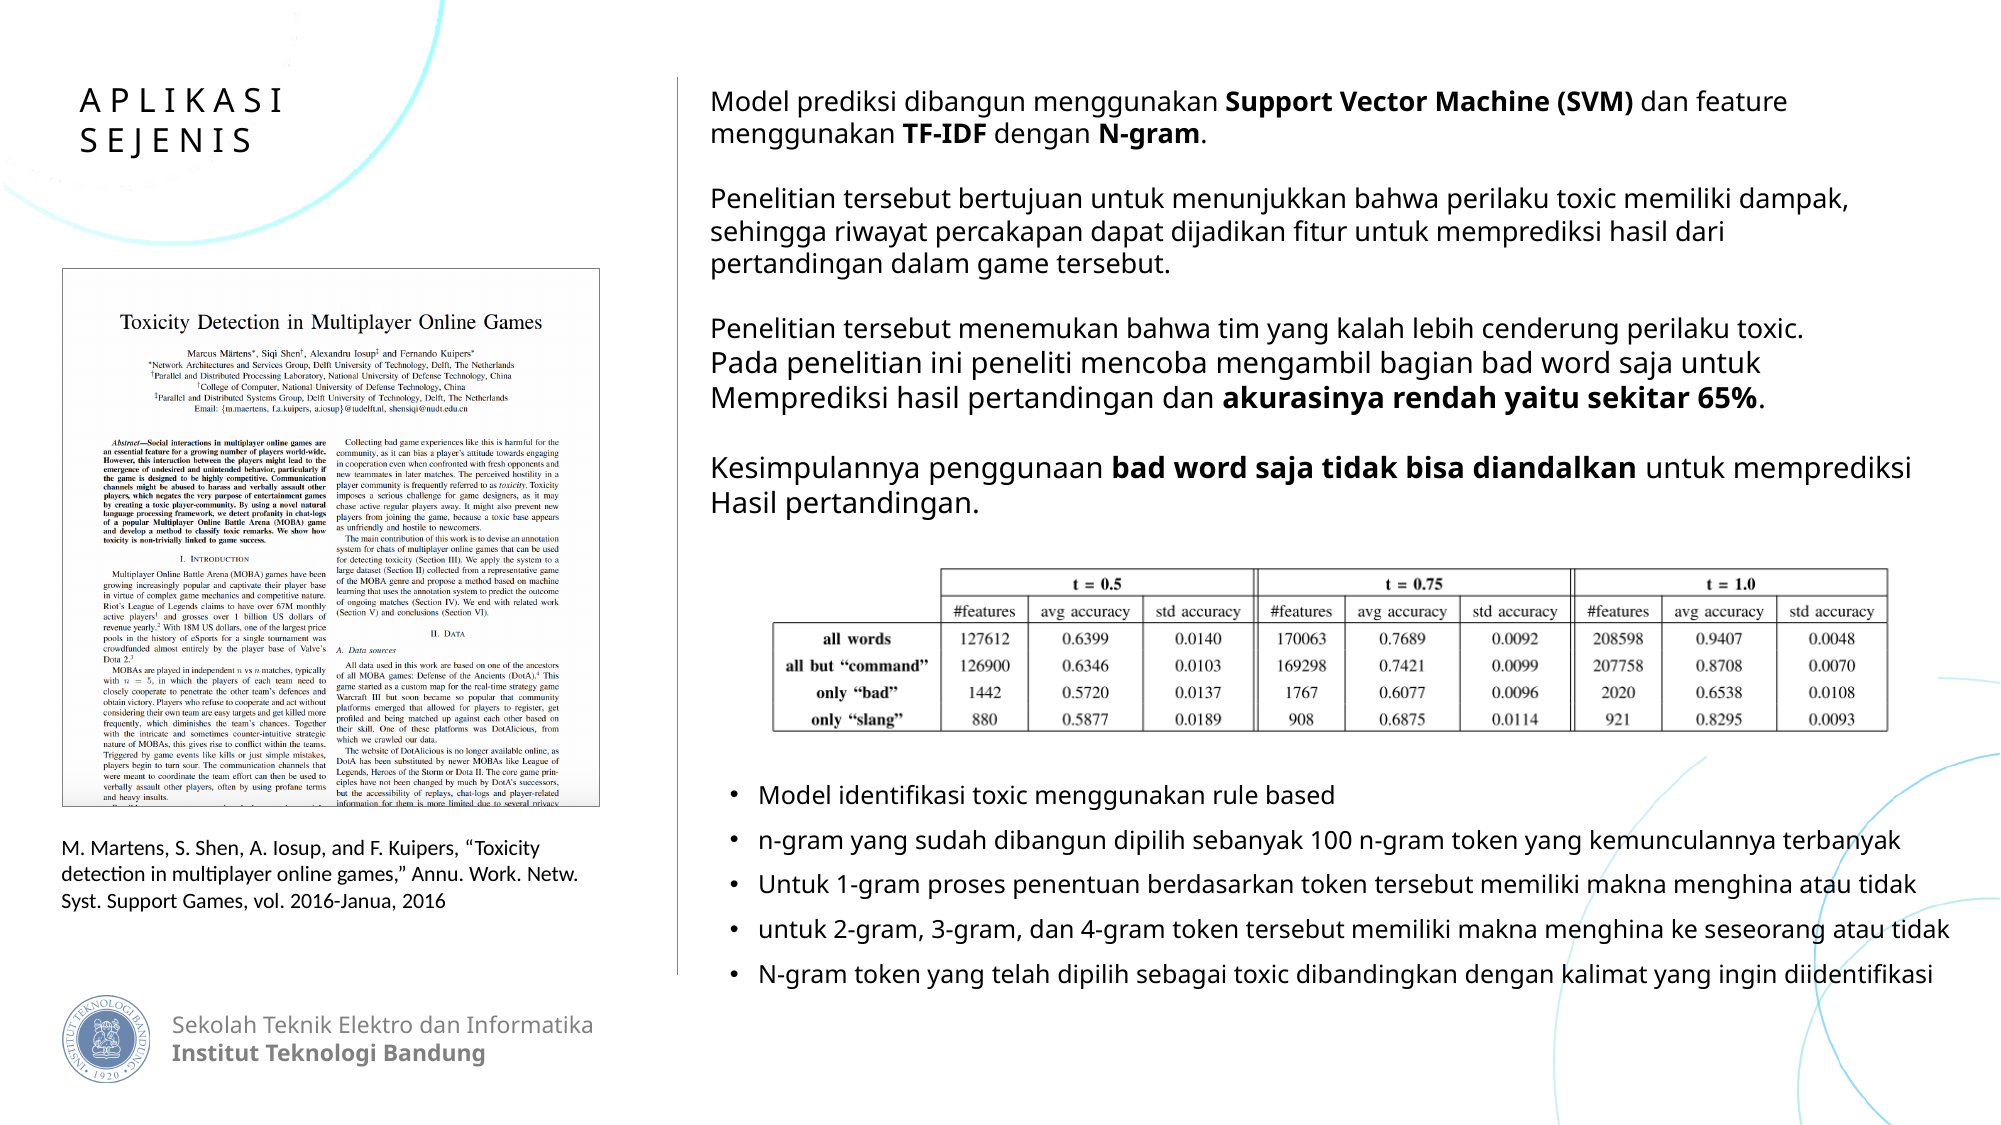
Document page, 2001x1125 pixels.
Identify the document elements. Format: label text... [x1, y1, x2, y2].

text_box Sekolah Teknik Elektro dan Informatika Institut Teknologi Bandung [157, 1003, 1158, 1074]
text_box Model prediksi dibangun menggunakan Support Vector Machine (SVM) dan feature menggunakan TF-IDF dengan N-gram. Penelitian tersebut bertujuan untuk menunjukkan bahwa perilaku toxic memiliki dampak, sehingga riwayat percakapan dapat dijadikan fitur untuk memprediksi hasil dari pertandingan dalam game tersebut. Penelitian tersebut menemukan bahwa tim yang kalah lebih cenderung perilaku toxic. Pada penelitian ini peneliti mencoba mengambil bagian bad word saja untuk Memprediksi hasil pertandingan dan akurasinya rendah yaitu sekitar 65%. Kesimpulannya penggunaan bad word saja tidak bisa diandalkan untuk memprediksi Hasil pertandingan. [695, 77, 1928, 527]
picture [62, 995, 150, 1083]
text_box Model identifikasi toxic menggunakan rule based n-gram yang sudah dibangun dipilih sebanyak 100 n-gram token yang kemunculannya terbanyak Untuk 1-gram proses penentuan berdasarkan token tersebut memiliki makna menghina atau tidak untuk 2-gram, 3-gram, dan 4-gram token tersebut memiliki makna menghina ke seseorang atau tidak N-gram token yang telah dipilih sebagai toxic dibandingkan dengan kalimat yang ingin diidentifikasi [715, 756, 1493, 997]
picture [1, 0, 600, 807]
picture [743, 546, 2000, 1125]
text_box M. Martens, S. Shen, A. Iosup, and F. Kuipers, “Toxicity detection in multiplayer online games,” Annu. Work. Netw. Syst. Support Games, vol. 2016-Janua, 2016 [46, 826, 600, 920]
